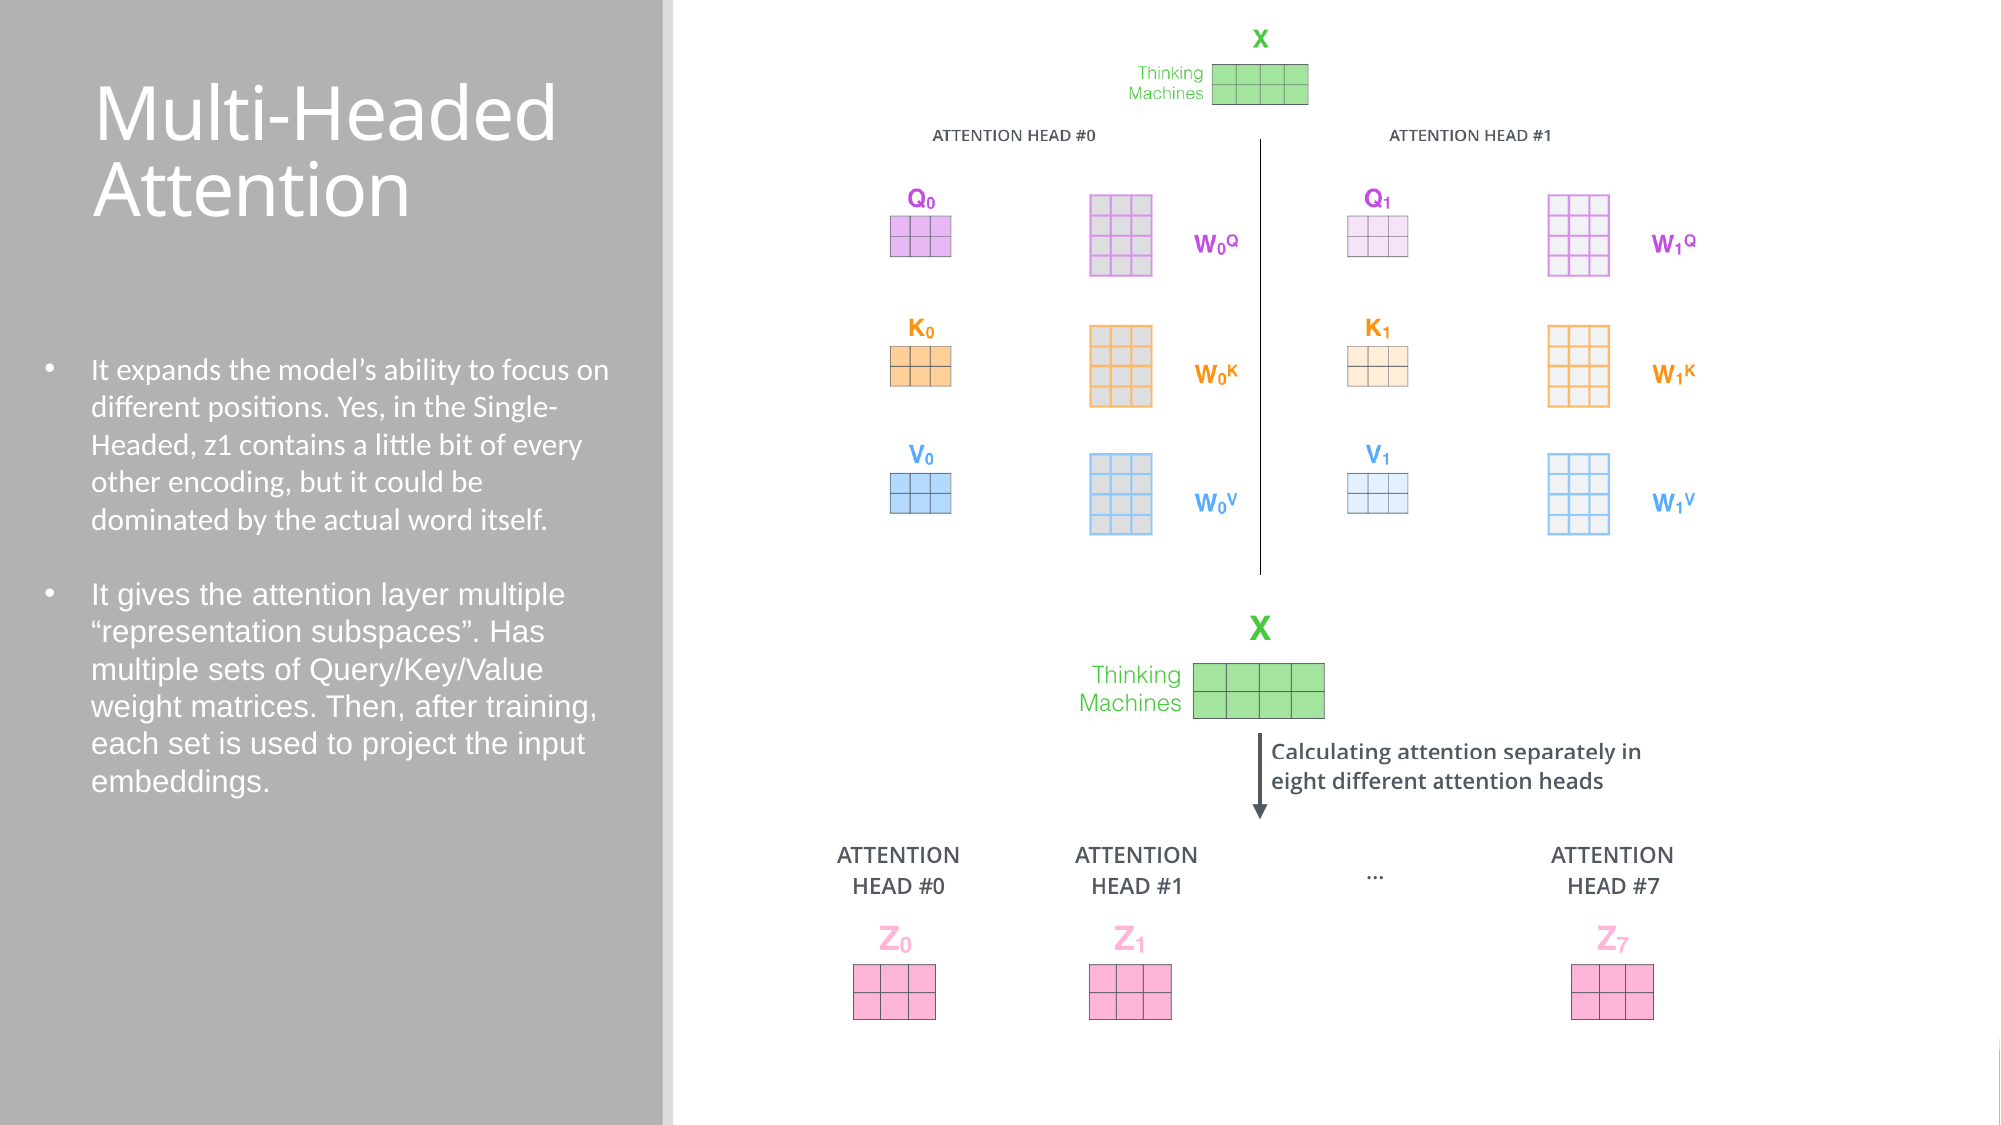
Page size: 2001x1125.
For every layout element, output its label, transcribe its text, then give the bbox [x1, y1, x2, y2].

text_box [674, 0, 2000, 1125]
title Multi-Headed Attention [78, 42, 585, 268]
text_box [0, 0, 661, 1125]
text_box It expands the model’s ability to focus on different positions. Yes, in the Single-Headed, z1 contains a little bit of every other encoding, but it could be dominated by the actual word itself. It gives the attention layer multiple “representation subspaces”. Has multiple sets of Query/Key/Value weight matrices. Then, after training, each set is used to project the input embeddings. [29, 341, 644, 806]
picture [764, 598, 1777, 1080]
text_box [661, 0, 674, 1125]
picture [806, 17, 1760, 582]
